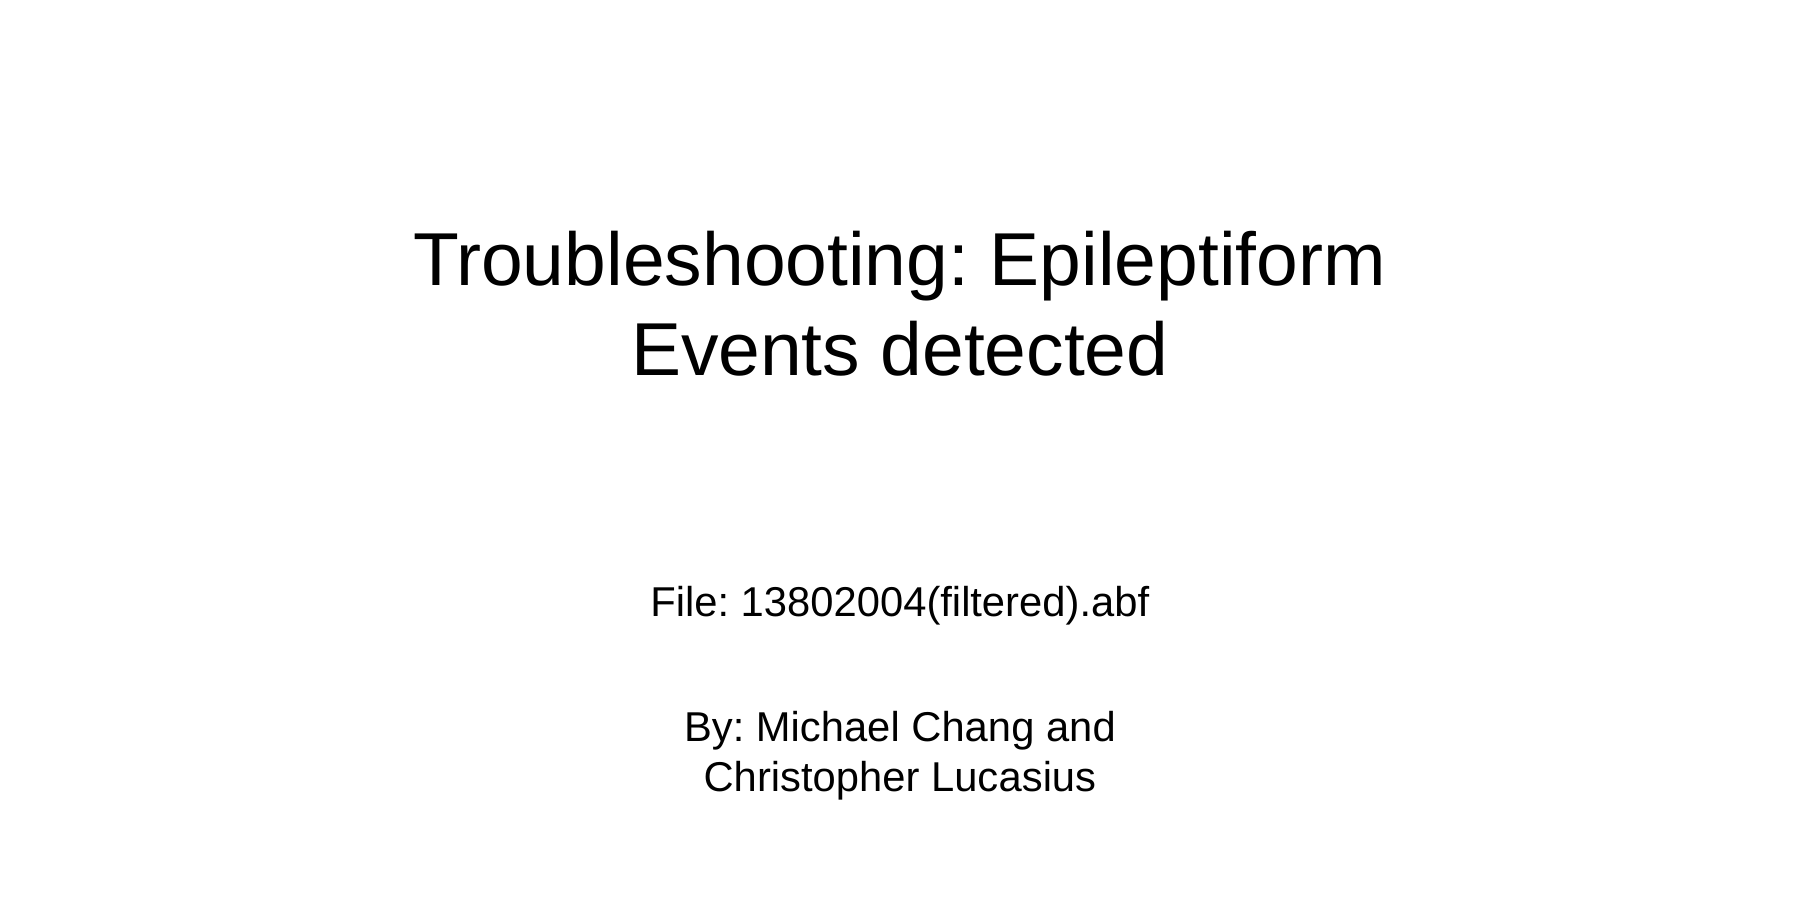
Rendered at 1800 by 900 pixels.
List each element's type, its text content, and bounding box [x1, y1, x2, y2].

text_box By: Michael Chang and Christopher Lucasius [599, 599, 1200, 900]
text_box Troubleshooting: Epileptiform Events detected [299, 149, 1500, 450]
text_box File: 13802004(filtered).abf [449, 449, 1350, 750]
